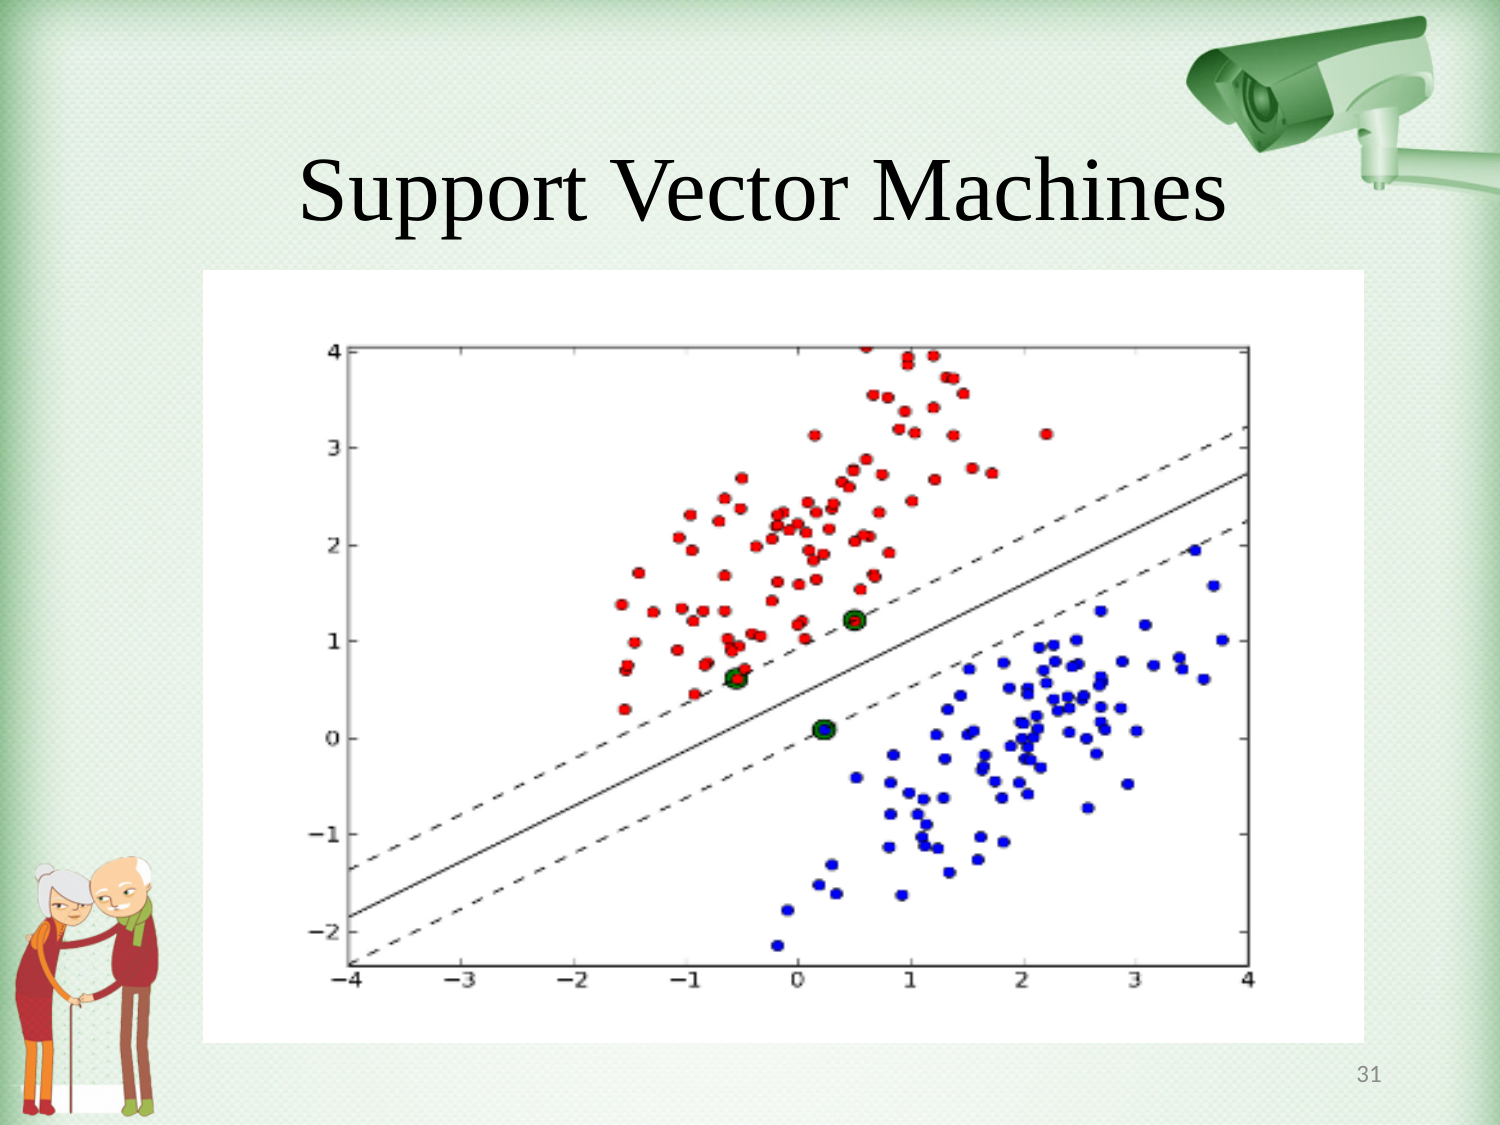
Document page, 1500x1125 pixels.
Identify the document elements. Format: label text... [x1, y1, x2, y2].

slide_number 31 [1059, 1042, 1397, 1103]
title Support Vector Machines [130, 82, 1397, 300]
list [203, 270, 1364, 1043]
picture [0, 0, 1500, 1125]
